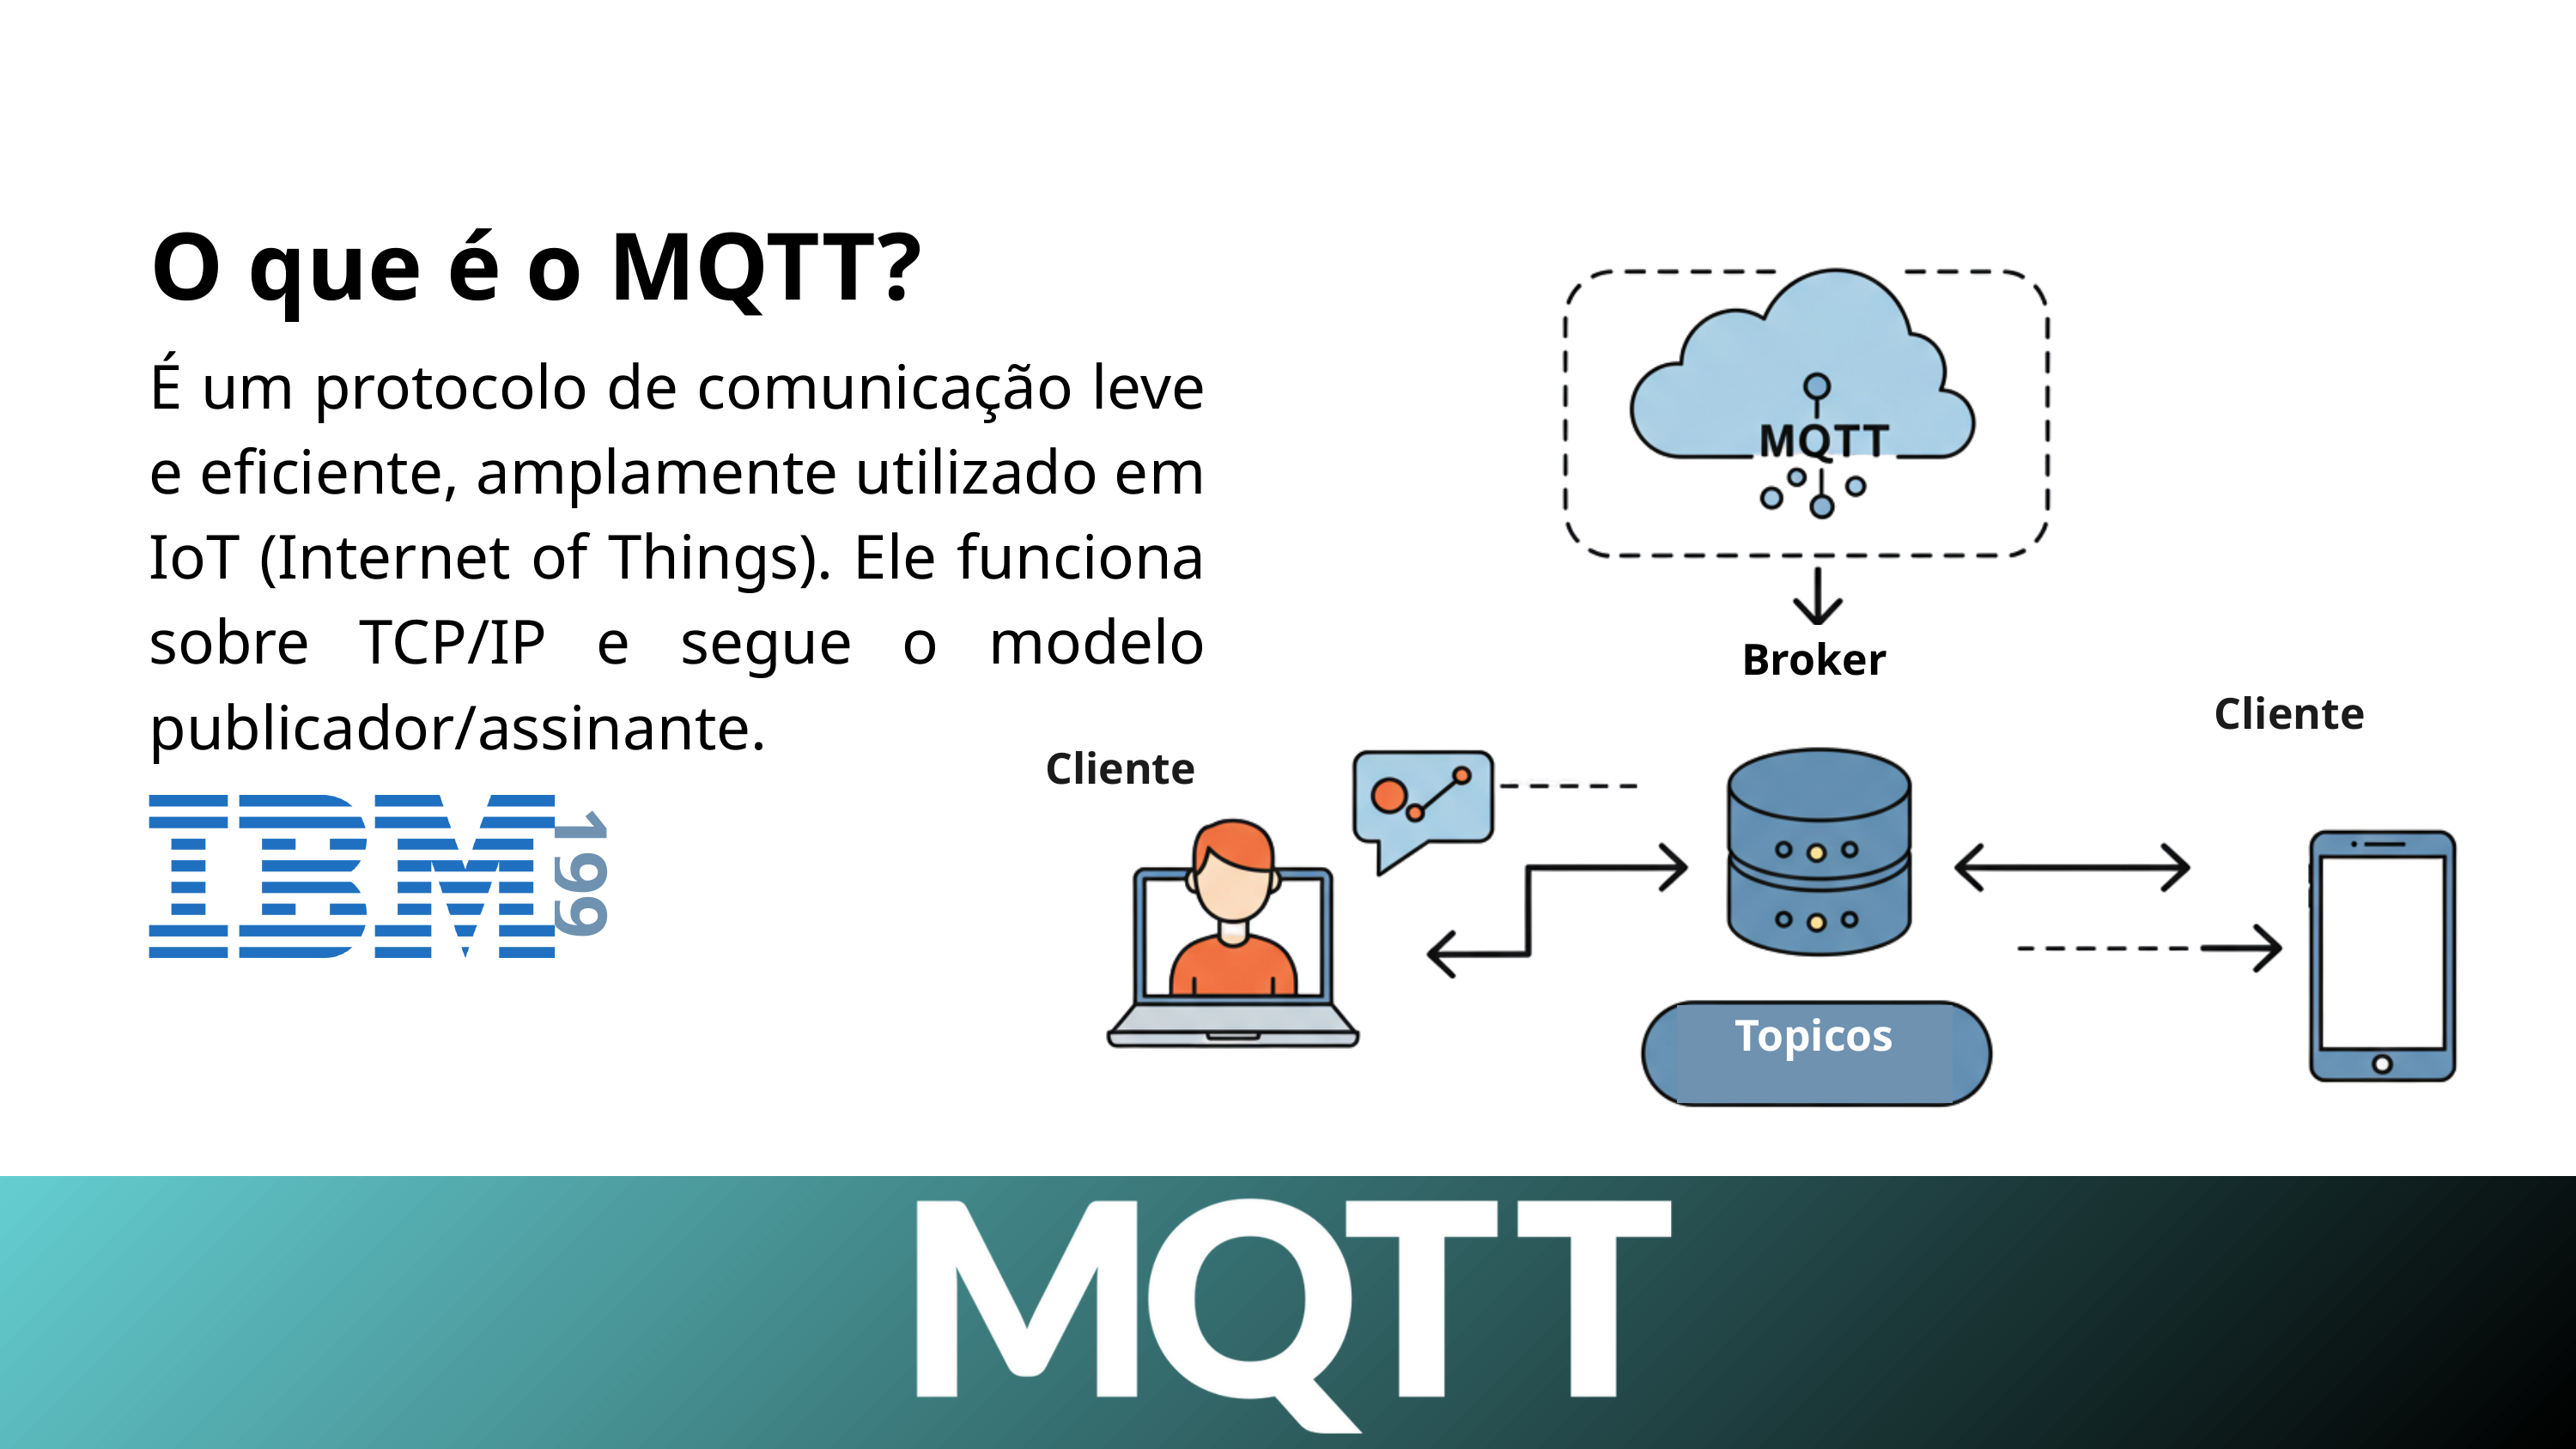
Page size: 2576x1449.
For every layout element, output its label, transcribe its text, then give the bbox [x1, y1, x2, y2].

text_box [0, 1175, 2576, 1449]
text_box O que é o MQTT? [149, 188, 924, 318]
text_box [955, 220, 2564, 1123]
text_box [147, 795, 556, 961]
text_box 1990 [428, 785, 645, 961]
text_box É um protocolo de comunicação leve e eficiente, amplamente utilizado em IoT (Internet of Things). Ele funciona sobre TCP/IP e segue o modelo publicador/assinante. [149, 336, 950, 762]
